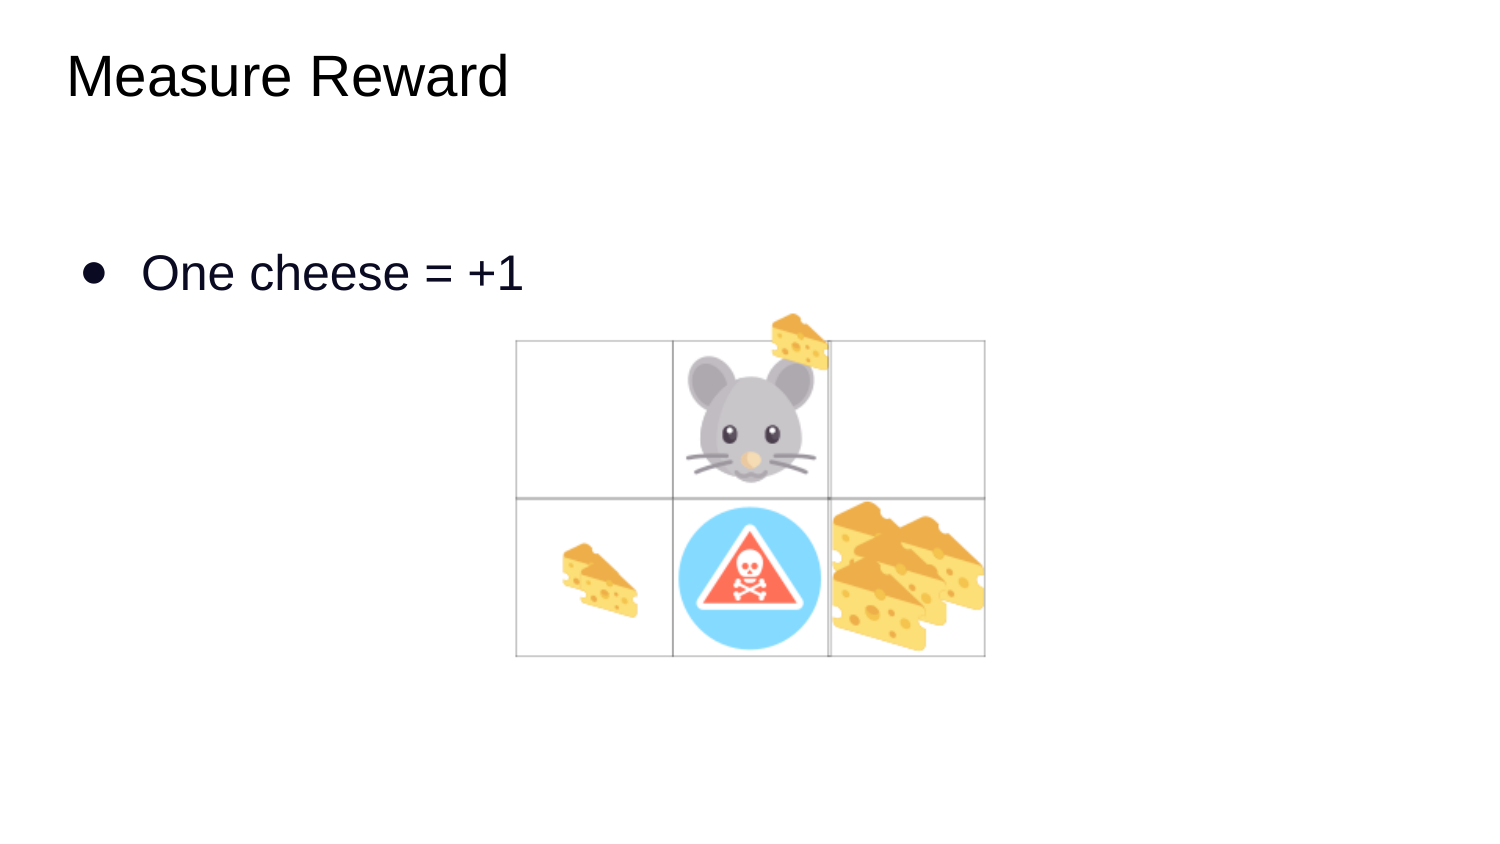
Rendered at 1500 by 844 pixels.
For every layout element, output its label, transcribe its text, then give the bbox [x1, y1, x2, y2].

title Measure Reward [51, 23, 1449, 117]
list One cheese = +1 [51, 189, 1449, 750]
picture [475, 295, 1025, 698]
